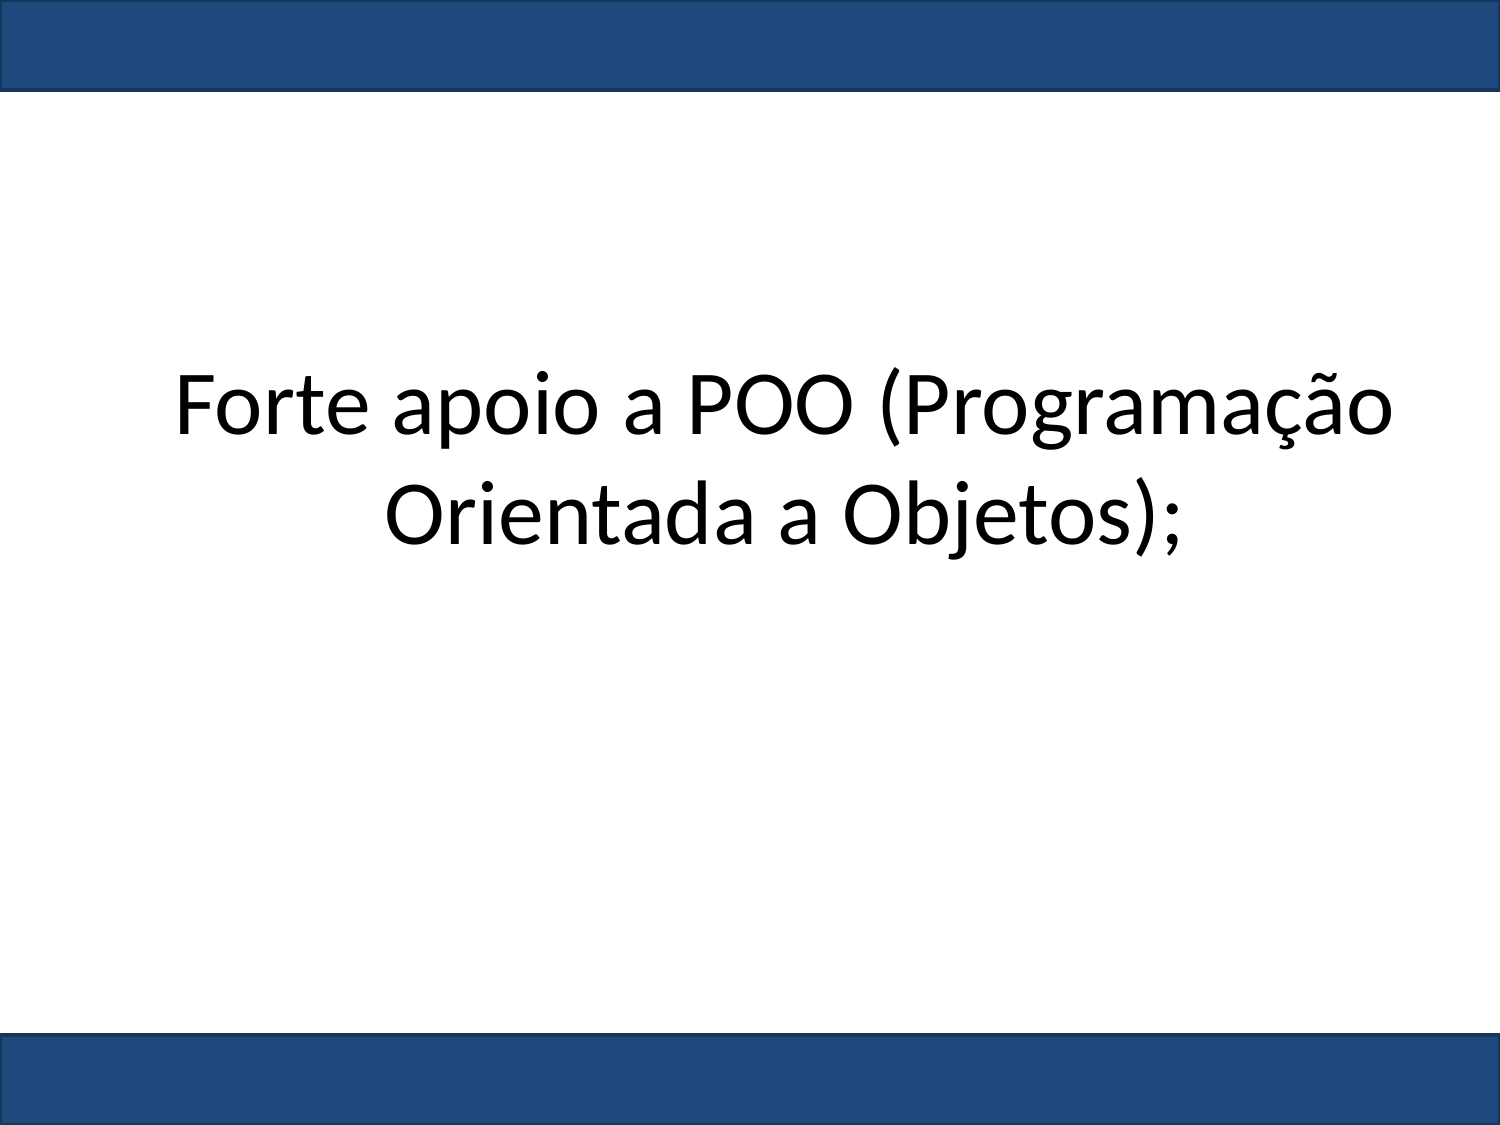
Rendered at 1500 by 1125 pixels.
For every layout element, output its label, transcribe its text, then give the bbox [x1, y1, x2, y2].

text_box [0, 1033, 1500, 1125]
text_box [0, 0, 1500, 92]
text_box Forte apoio a POO (Programação Orientada a Objetos); [147, 335, 1424, 570]
